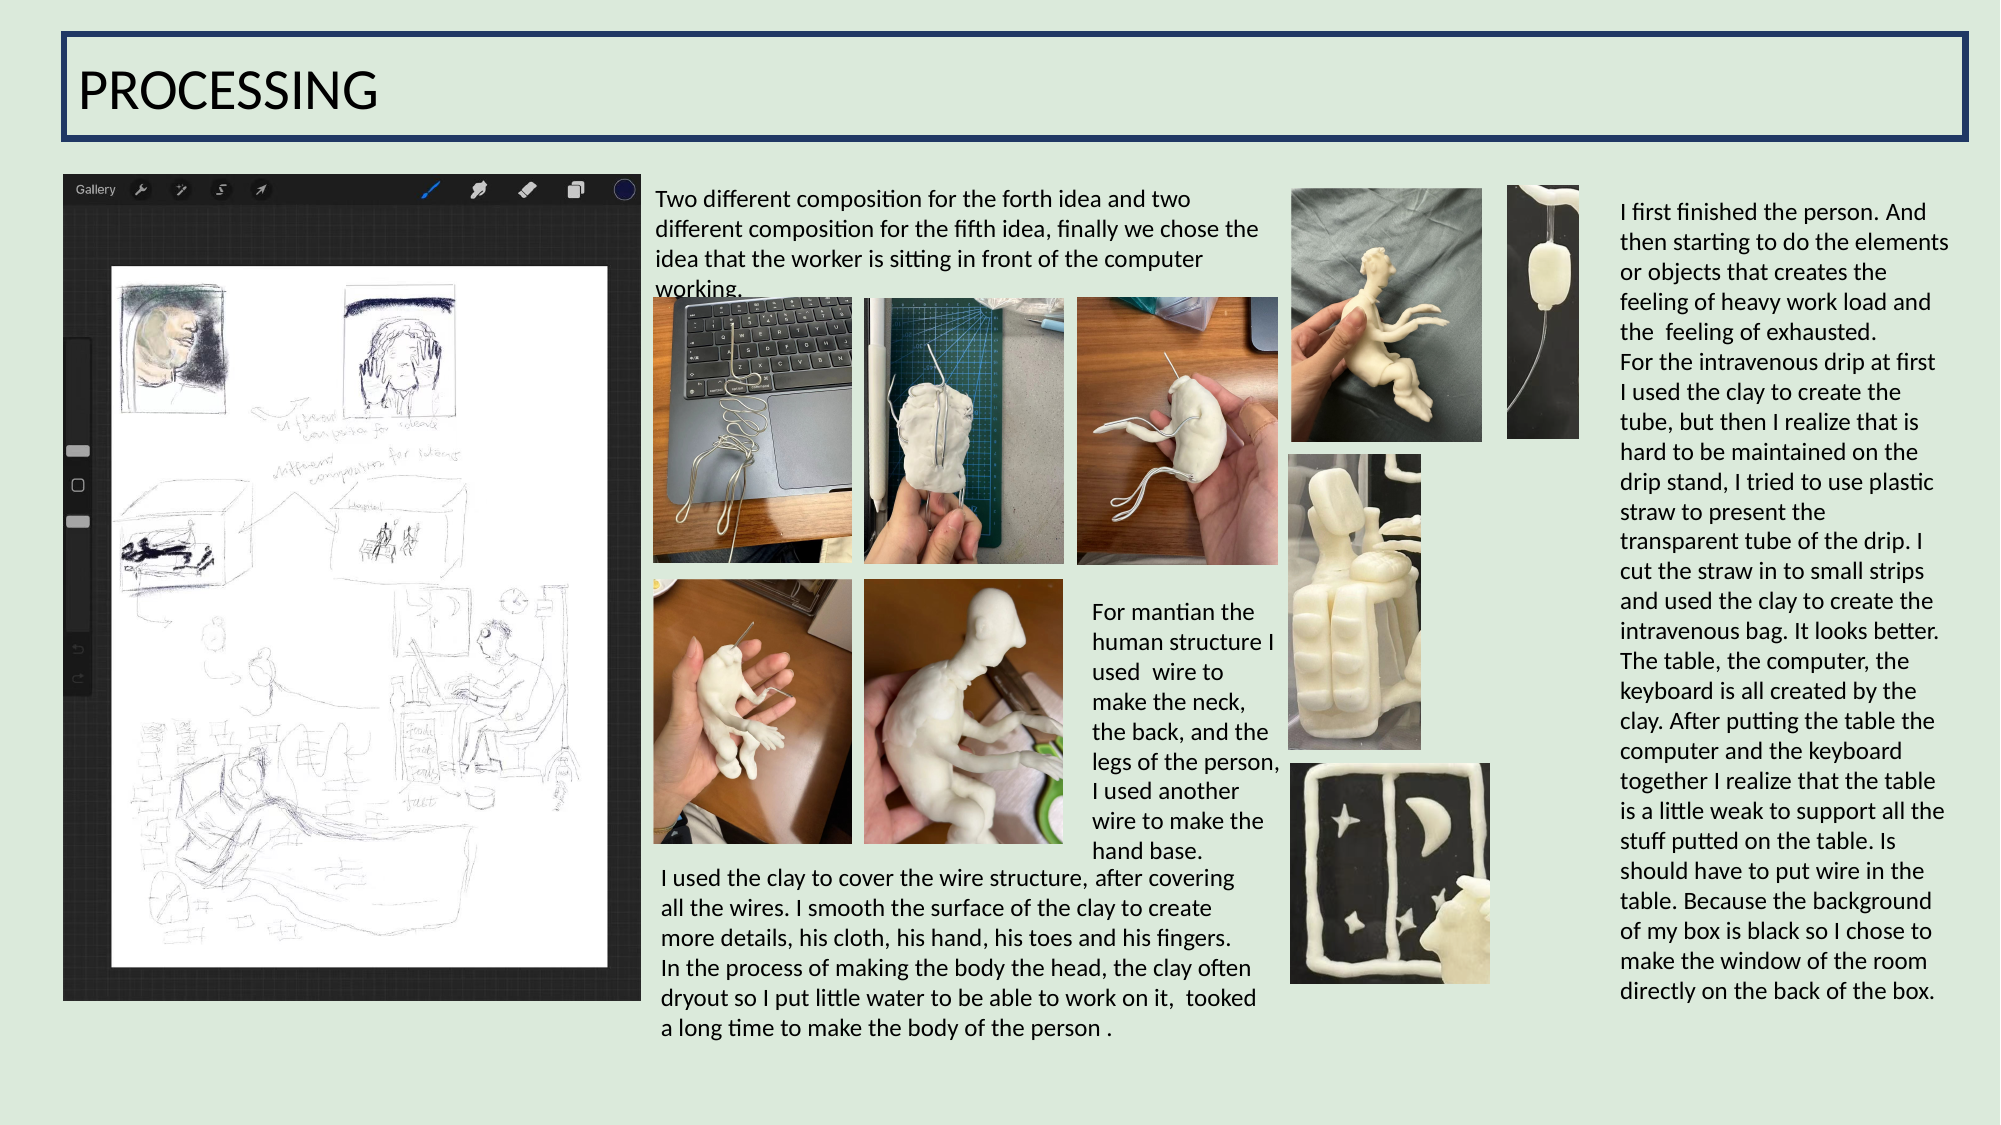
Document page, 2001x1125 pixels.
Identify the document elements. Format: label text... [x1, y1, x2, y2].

picture [1290, 763, 1490, 984]
picture [1288, 454, 1421, 750]
text_box Two different composition for the forth idea and two different composition for the fifth idea, finally we chose the idea that the worker is sitting in front of the computer working. [641, 174, 1300, 310]
text_box For mantian the human structure I used wire to make the neck, the back, and the legs of the person, I used another wire to make the hand base. [1077, 587, 1300, 873]
picture [1077, 185, 1579, 566]
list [63, 174, 641, 1001]
text_box PROCESSING [63, 33, 1966, 140]
text_box I first finished the person. And then starting to do the elements or objects that creates the feeling of heavy work load and the feeling of exhausted. For the intravenous drip at first I used the clay to create the tube, but then I realize that is hard to be maintained on the drip stand, I tried to use plastic straw to present the transparent tube of the drip. I cut the straw in to small strips and used the clay to create the intravenous bag. It looks better. The table, the computer, the keyboard is all created by the clay. After putting the table the computer and the keyboard together I realize that the table is a little weak to support all the stuff putted on the table. Is should have to put wire in the table. Because the background of my box is black so I chose to make the window of the room directly on the back of the box. [1605, 188, 1966, 1012]
text_box I used the clay to cover the wire structure, after covering all the wires. I smooth the surface of the clay to create more details, his cloth, his hand, his toes and his fingers. In the process of making the body the head, the clay often dryout so I put little water to be able to work on it, tooked a long time to make the body of the person . [646, 854, 1278, 1049]
picture [620, 579, 1063, 844]
picture [864, 298, 1064, 564]
picture [653, 297, 852, 563]
